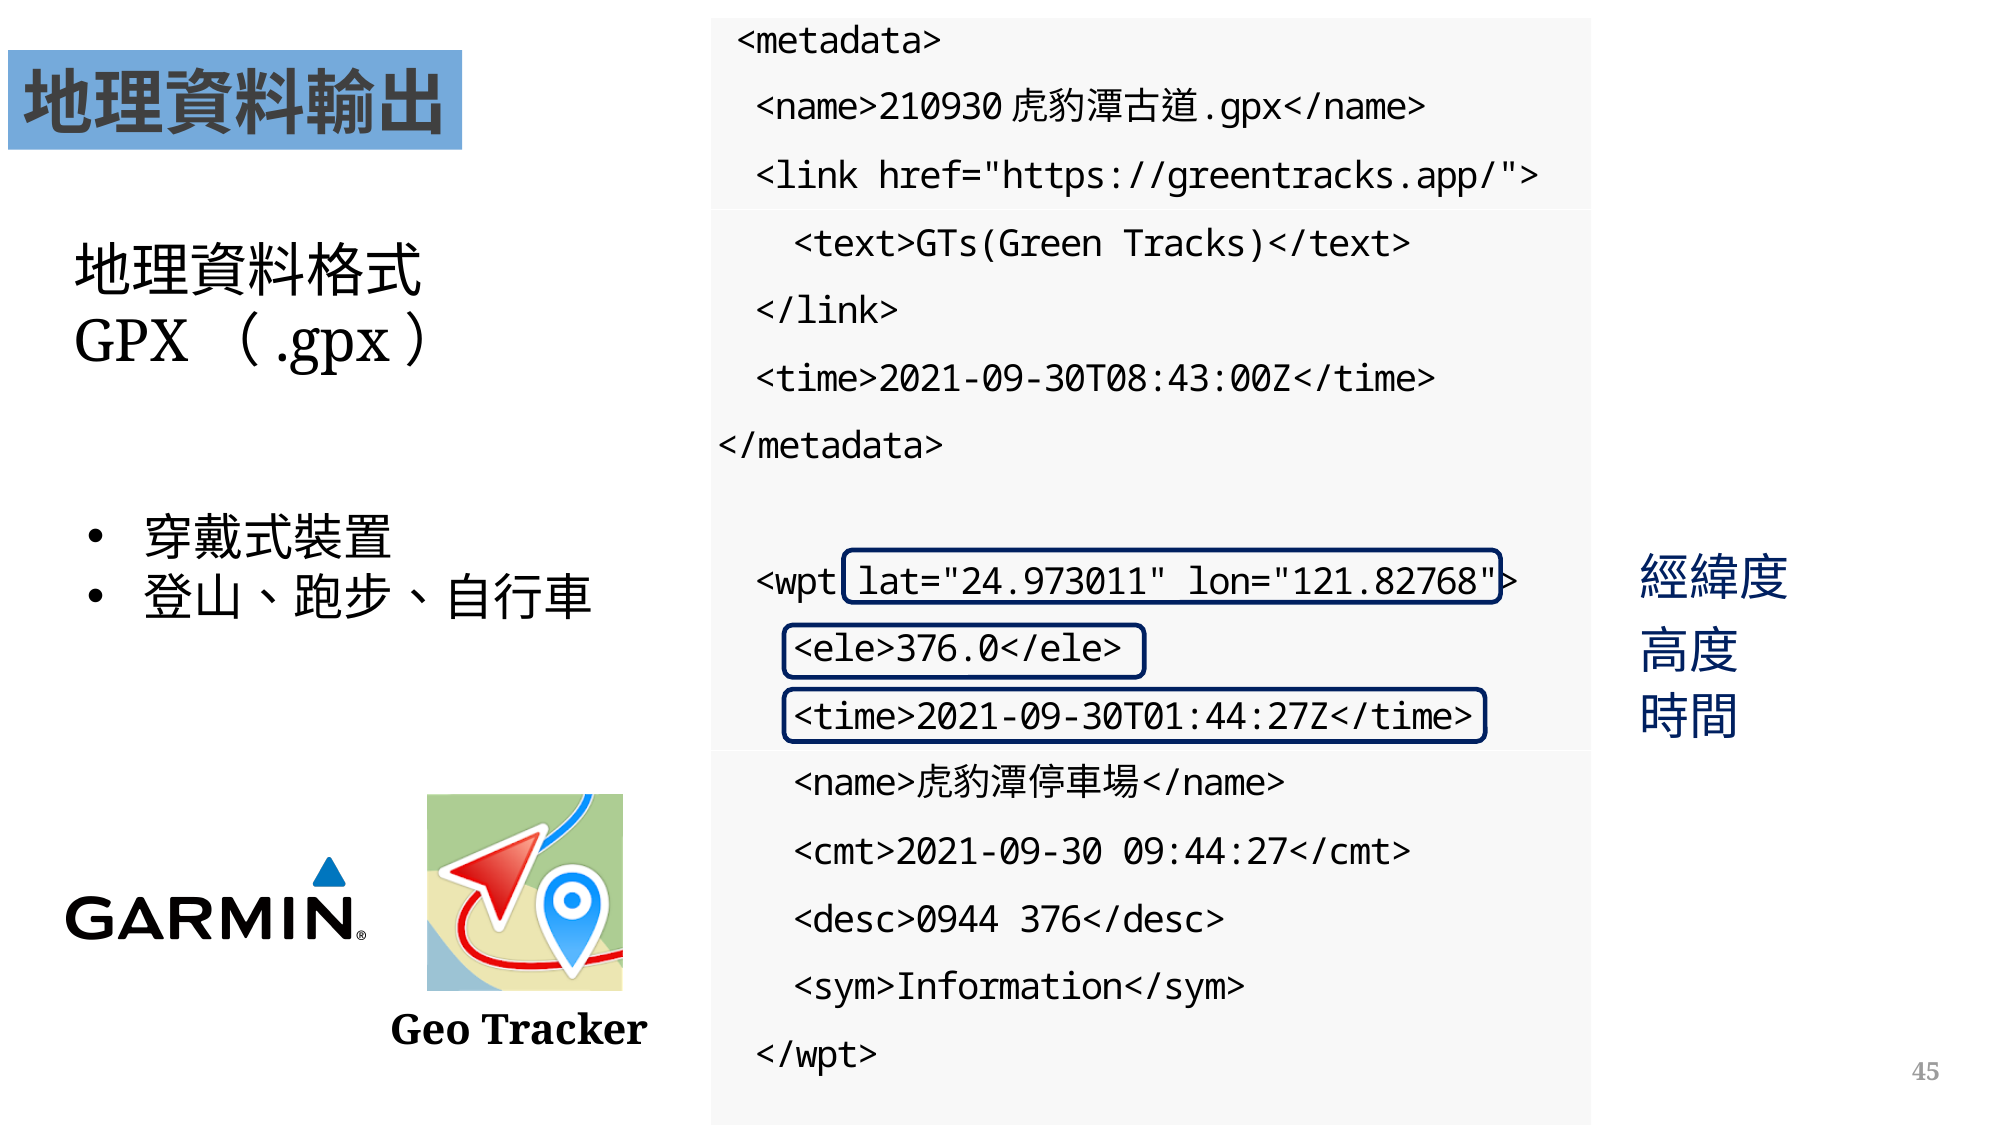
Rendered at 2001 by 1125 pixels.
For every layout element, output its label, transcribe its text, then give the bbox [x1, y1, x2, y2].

picture [696, 6, 1592, 1125]
text_box 地理資料格式 GPX（.gpx） [58, 226, 696, 381]
text_box 穿戴式裝置 登山、跑步、自行車 [72, 498, 628, 633]
text_box 地理資料輸出 [8, 50, 463, 150]
picture [427, 794, 623, 991]
text_box 時間 [1624, 677, 1900, 753]
text_box 高度 [1624, 610, 1900, 677]
text_box 經緯度 [1624, 538, 1900, 610]
text_box Geo Tracker [375, 995, 675, 1060]
slide_number 45 [1592, 1042, 1955, 1103]
picture [66, 857, 366, 940]
